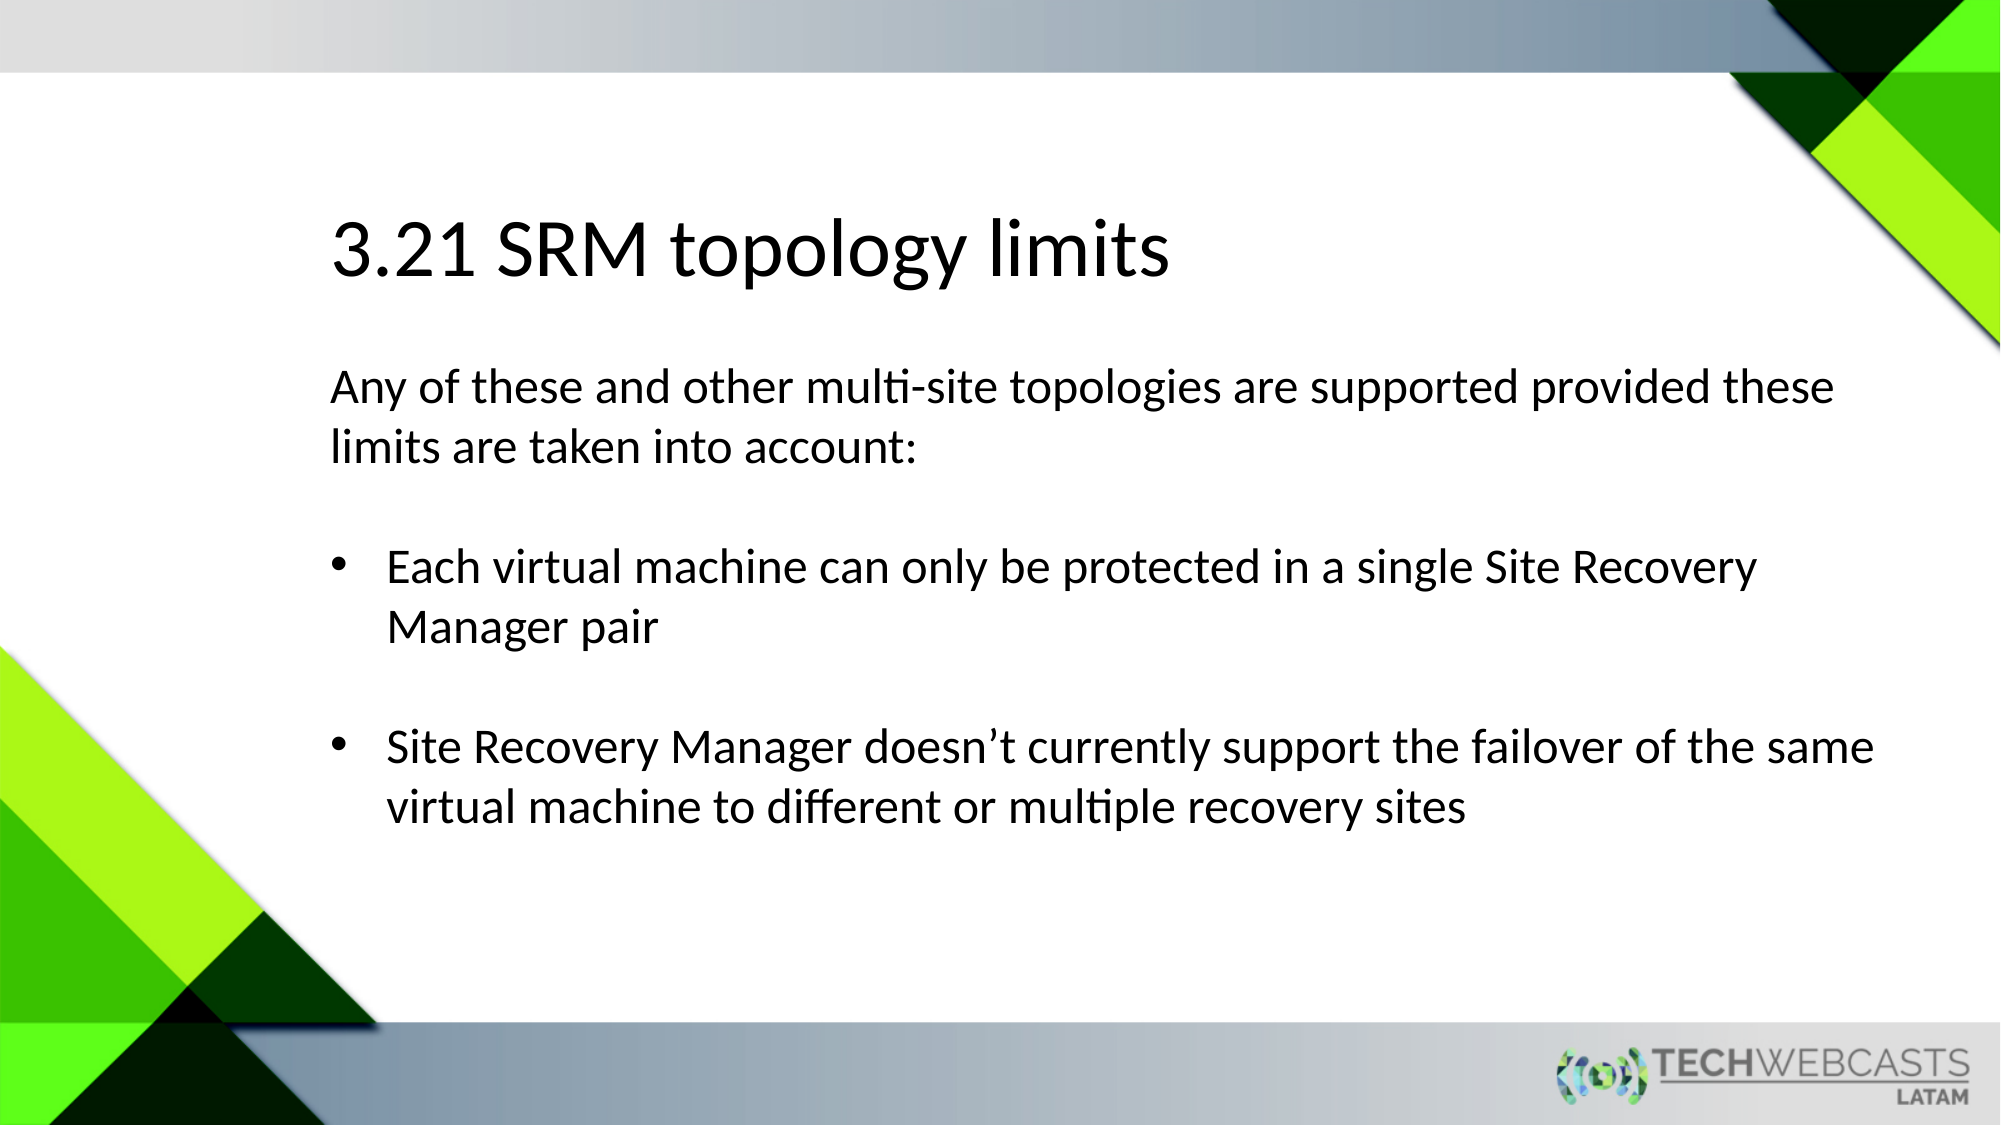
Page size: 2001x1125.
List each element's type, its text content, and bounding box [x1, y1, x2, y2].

text_box 3.21 SRM topology limits Any of these and other multi-site topologies are supported provided these limits are taken into account: Each virtual machine can only be protected in a single Site Recovery Manager pair Site Recovery Manager doesn’t currently support the failover of the same virtual machine to different or multiple recovery sites [315, 186, 1924, 901]
picture [0, 0, 2001, 1125]
